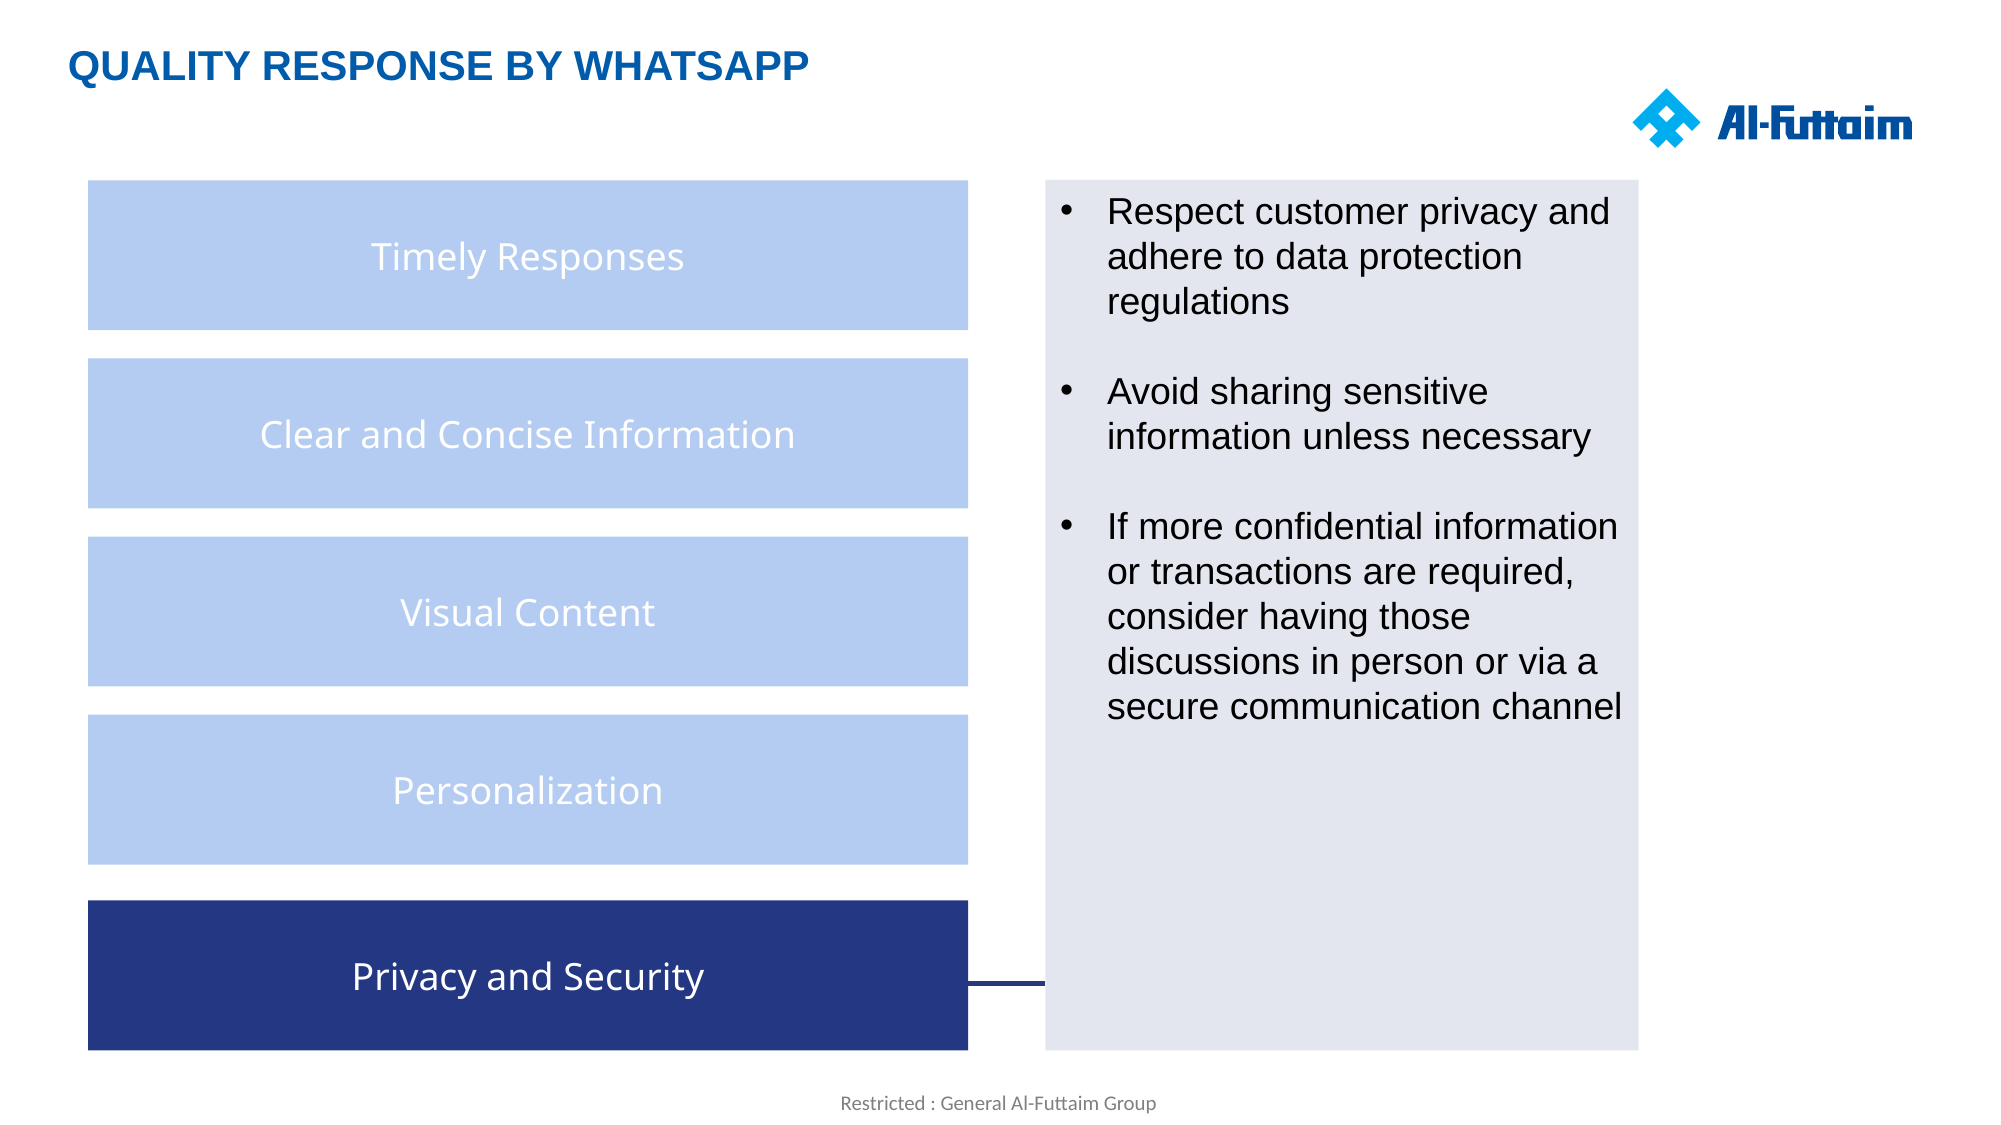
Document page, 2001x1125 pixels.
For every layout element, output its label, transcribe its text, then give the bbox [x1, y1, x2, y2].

text_box Personalization [88, 766, 969, 812]
text_box Clear and Concise Information [88, 410, 969, 456]
text_box [87, 535, 970, 688]
text_box [87, 179, 970, 332]
text_box Respect customer privacy and adhere to data protection regulations Avoid sharing sensitive information unless necessary If more confidential information or transactions are required, consider having those discussions in person or via a secure communication channel [1044, 178, 1640, 1052]
text_box Privacy and Security [88, 952, 969, 998]
text_box [87, 357, 970, 510]
text_box Visual Content [88, 588, 969, 634]
text_box QUALITY RESPONSE BY WHATSAPP [53, 30, 1947, 94]
text_box [87, 899, 970, 1052]
text_box Timely Responses [88, 232, 969, 278]
text_box [87, 713, 970, 866]
